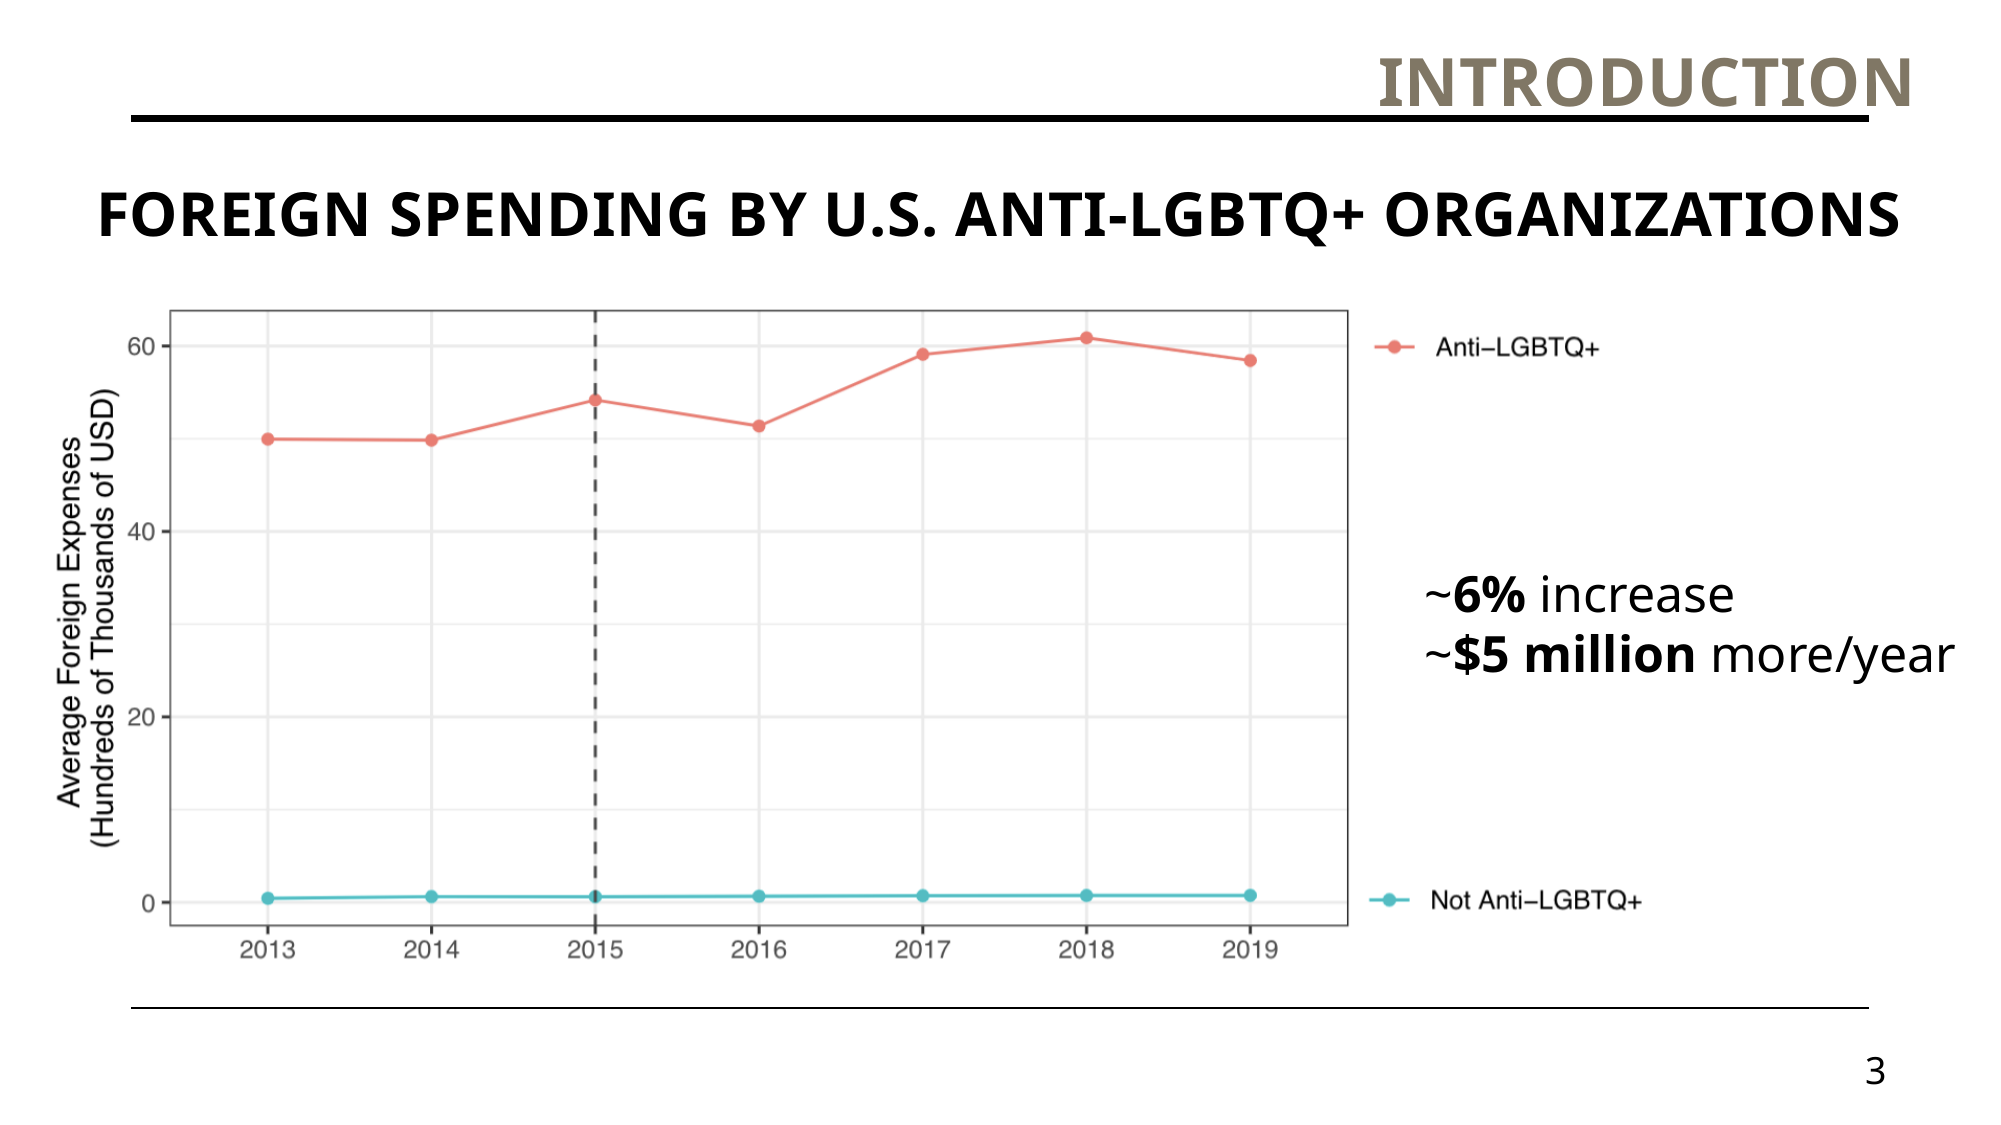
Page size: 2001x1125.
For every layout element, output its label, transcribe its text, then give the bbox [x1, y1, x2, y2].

text_box ~6% increase ~$5 million more/year [1410, 554, 1971, 690]
picture [25, 294, 1661, 980]
text_box Introduction [1311, 32, 1983, 258]
text_box Foreign Spending by U.S. anti-LGBTQ+ Organizations [56, 168, 1944, 305]
slide_number 3 [1791, 1042, 1902, 1103]
